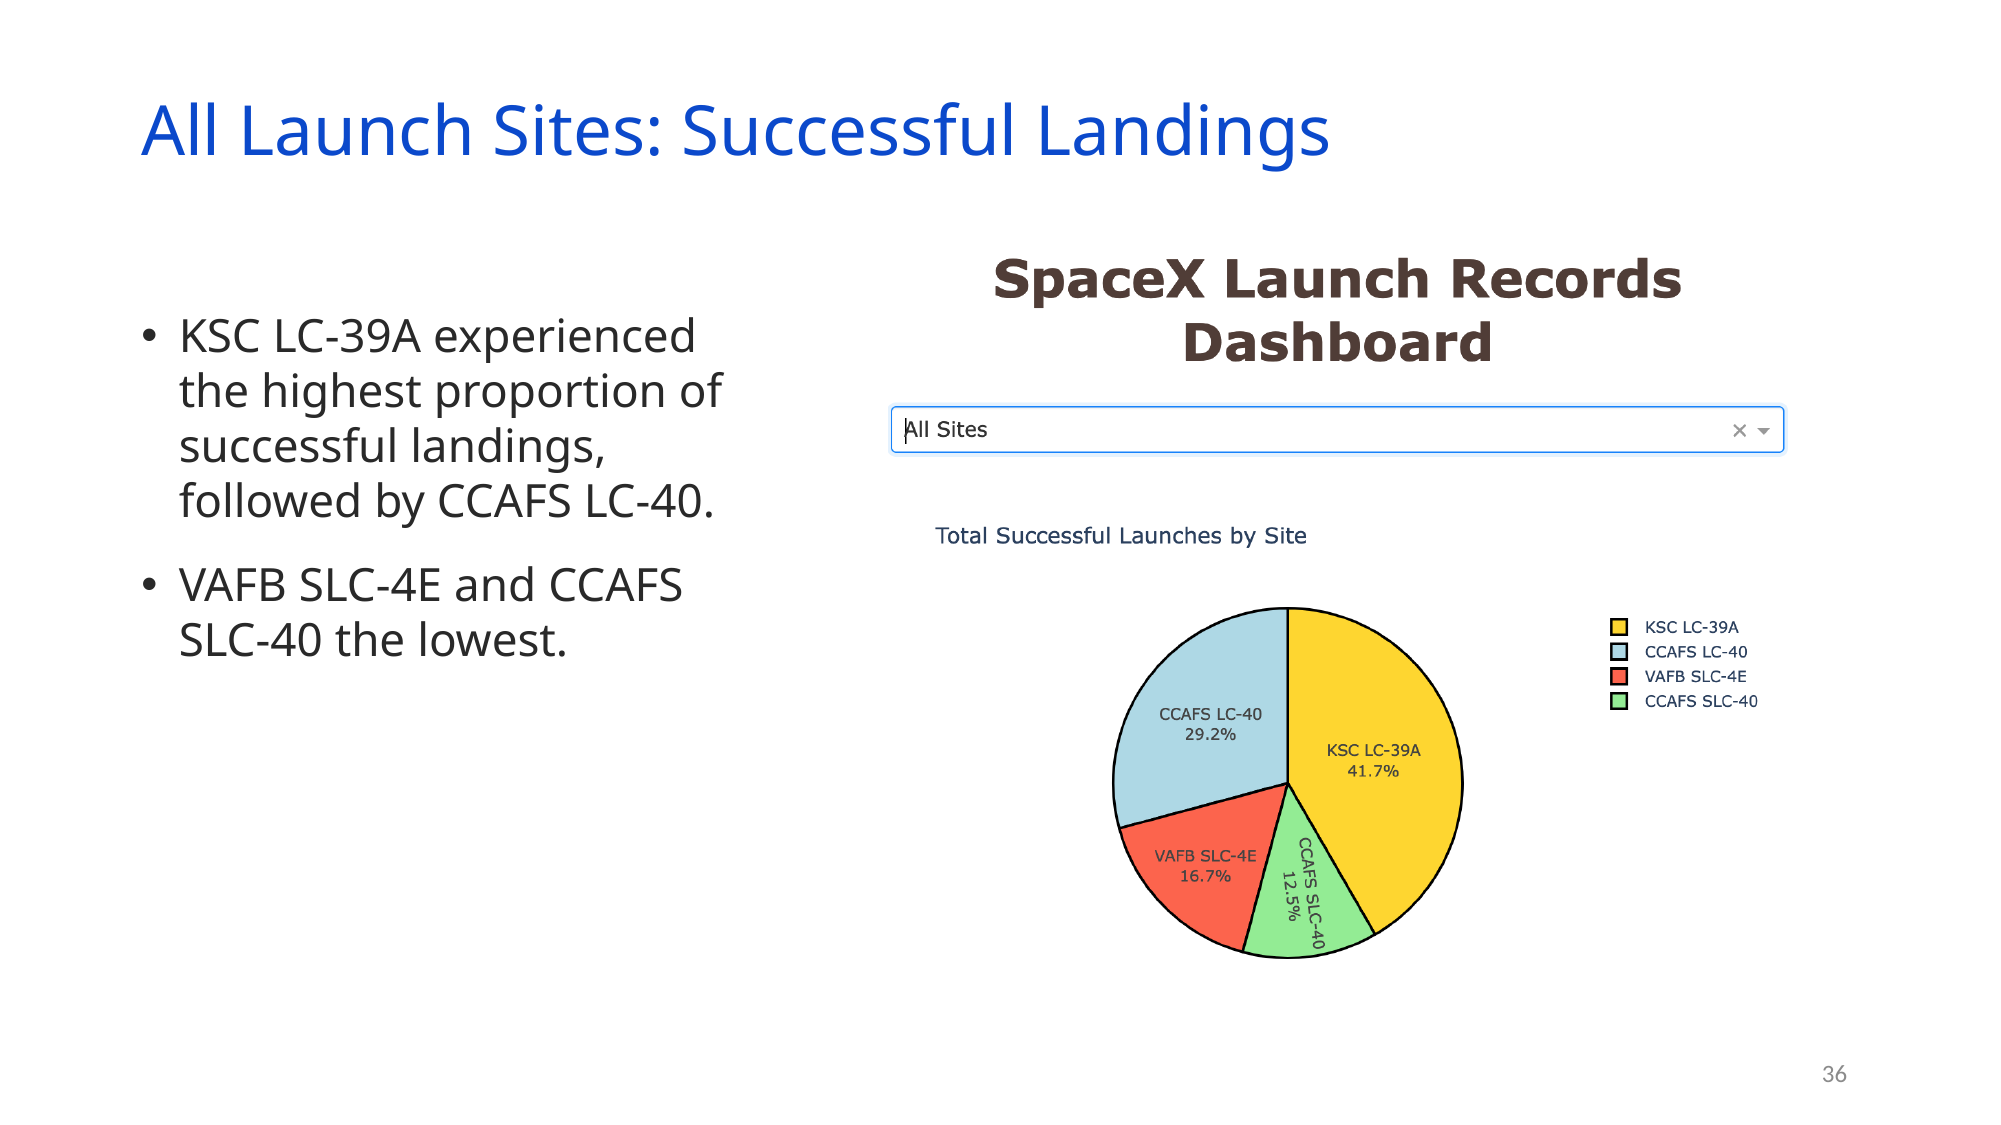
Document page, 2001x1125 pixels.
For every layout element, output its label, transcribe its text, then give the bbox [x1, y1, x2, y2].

picture [888, 224, 1788, 1036]
text_box All Launch Sites: Successful Landings [126, 88, 1852, 179]
slide_number 36 [1412, 1042, 1863, 1103]
list KSC LC-39A experienced the highest proportion of successful landings, followed by CCAFS LC-40. VAFB SLC-4E and CCAFS SLC-40 the lowest. [126, 299, 773, 1018]
